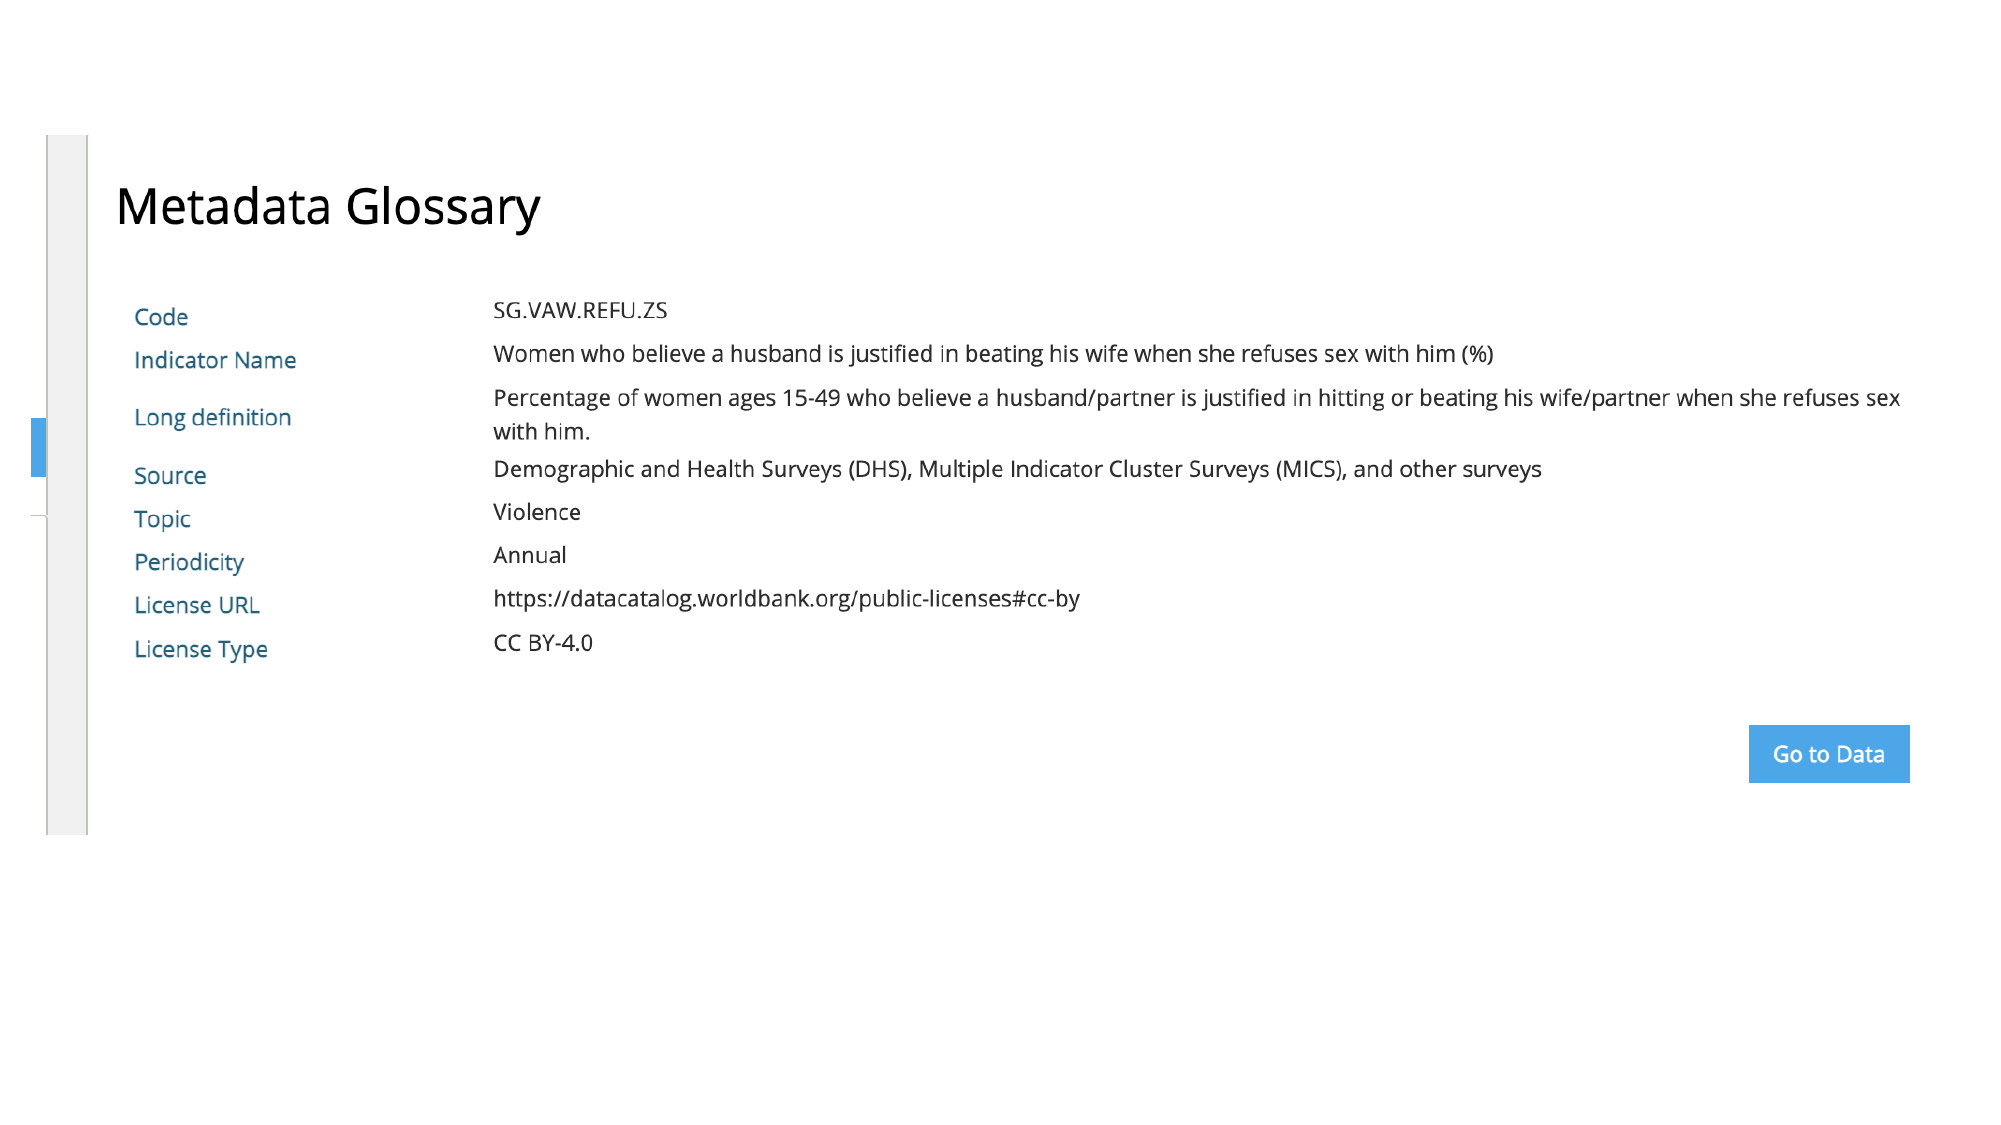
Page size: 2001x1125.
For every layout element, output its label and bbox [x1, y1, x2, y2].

picture [31, 135, 1928, 835]
